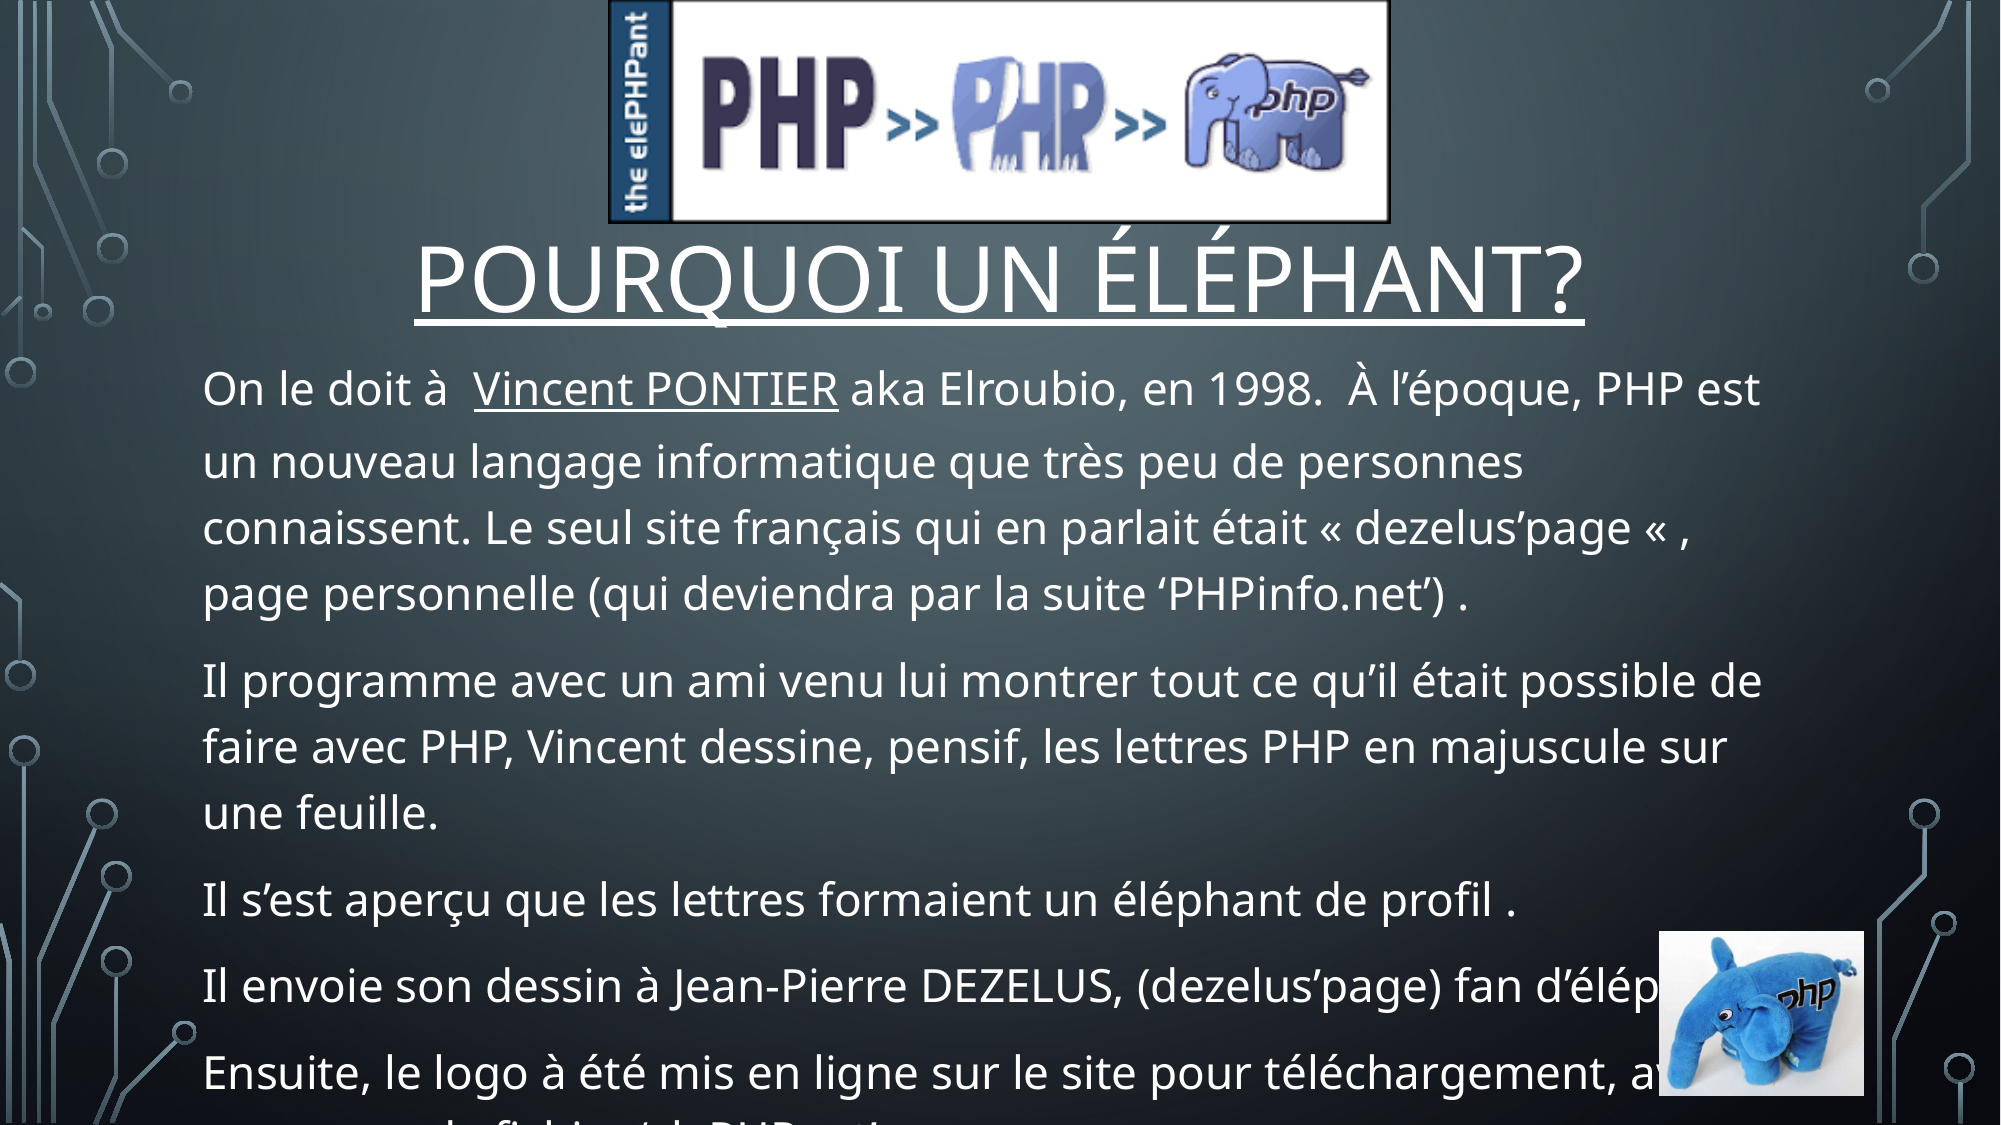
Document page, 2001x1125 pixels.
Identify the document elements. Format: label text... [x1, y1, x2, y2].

title Pourquoi un éléphant? [187, 161, 1813, 339]
list On le doit à Vincent PONTIER aka Elroubio, en 1998. À l’époque, PHP est un nouveau langage informatique que très peu de personnes connaissent. Le seul site français qui en parlait était « dezelus’page « , page personnelle (qui deviendra par la suite ‘PHPinfo.net’) . Il programme avec un ami venu lui montrer tout ce qu’il était possible de faire avec PHP, Vincent dessine, pensif, les lettres PHP en majuscule sur une feuille. Il s’est aperçu que les lettres formaient un éléphant de profil . Il envoie son dessin à Jean-Pierre DEZELUS, (dezelus’page) fan d’éléphant. Ensuite, le logo à été mis en ligne sur le site pour téléchargement, avec pour nom de fichier ‘elePHPant’… Et le logo est né ainsi. 10 ans plus tard, en hommage, sortie de la peluche https://www.jetbrains.com/fr-fr/lp/php-25/ [187, 339, 1813, 997]
picture [1658, 931, 1865, 1096]
picture [608, 0, 1392, 224]
